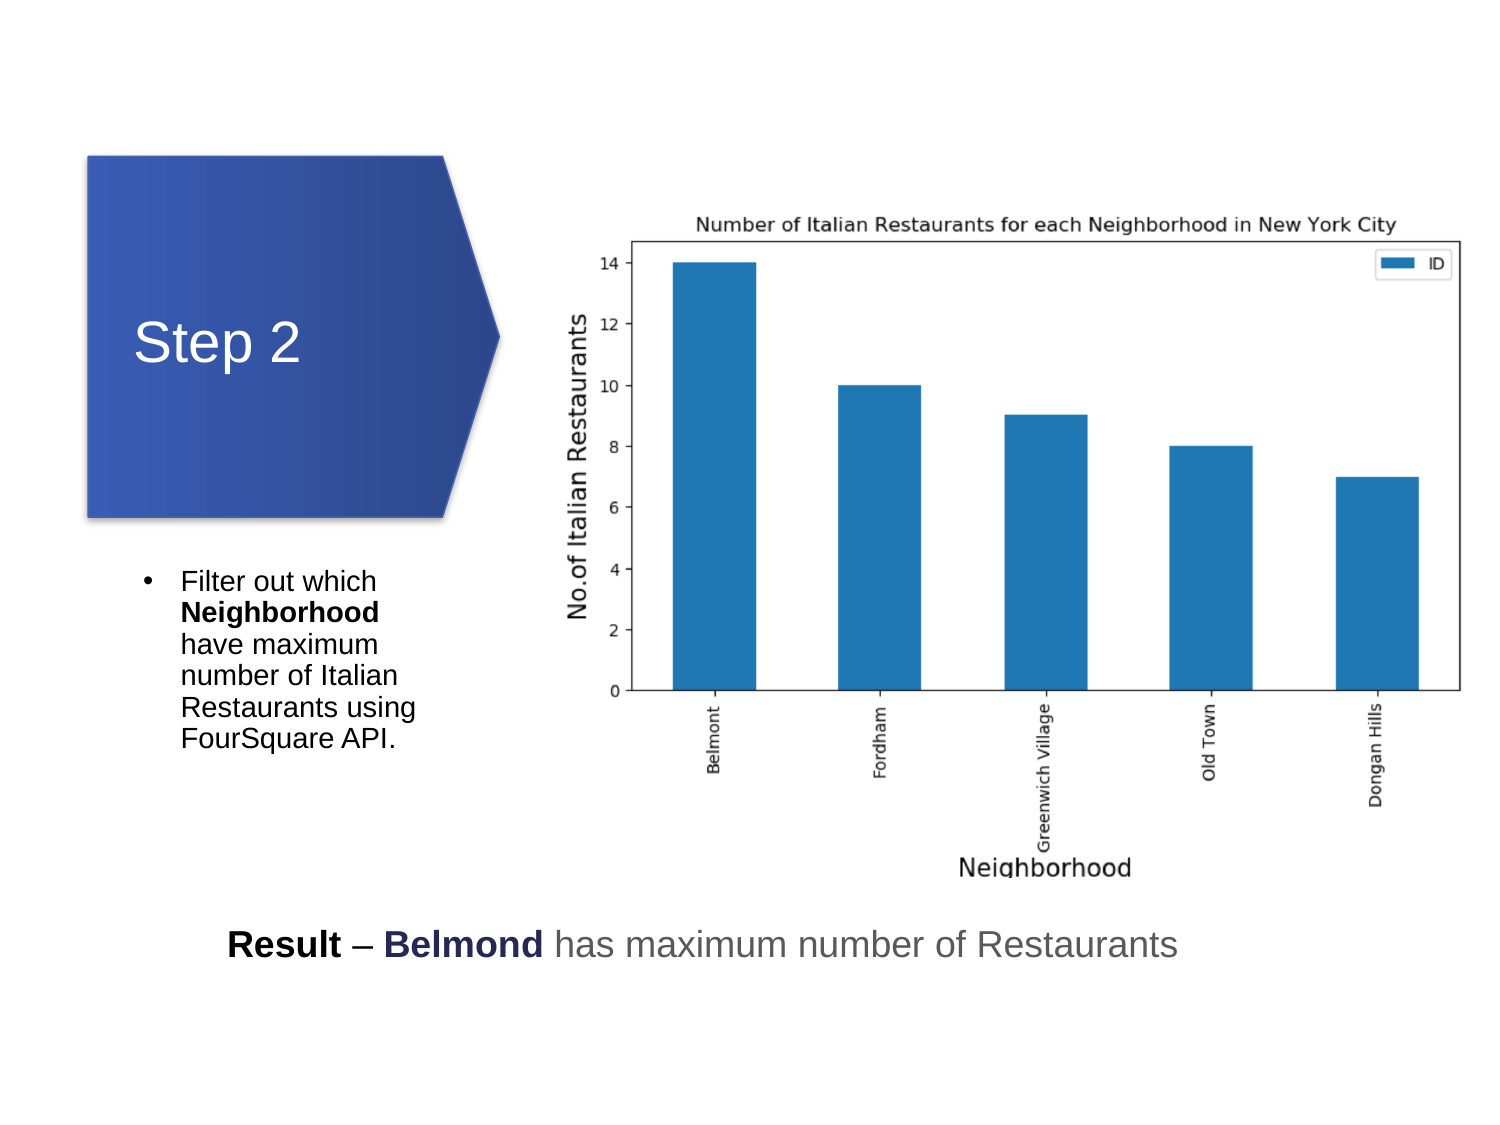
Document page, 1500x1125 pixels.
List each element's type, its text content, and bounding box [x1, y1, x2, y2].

text_box Result – Belmond has maximum number of Restaurants [212, 912, 1250, 973]
text_box Step 2 [118, 197, 448, 490]
picture [539, 199, 1481, 878]
text_box Filter out which Neighborhood have maximum number of Italian Restaurants using FourSquare API. [118, 558, 448, 957]
text_box [87, 155, 501, 518]
